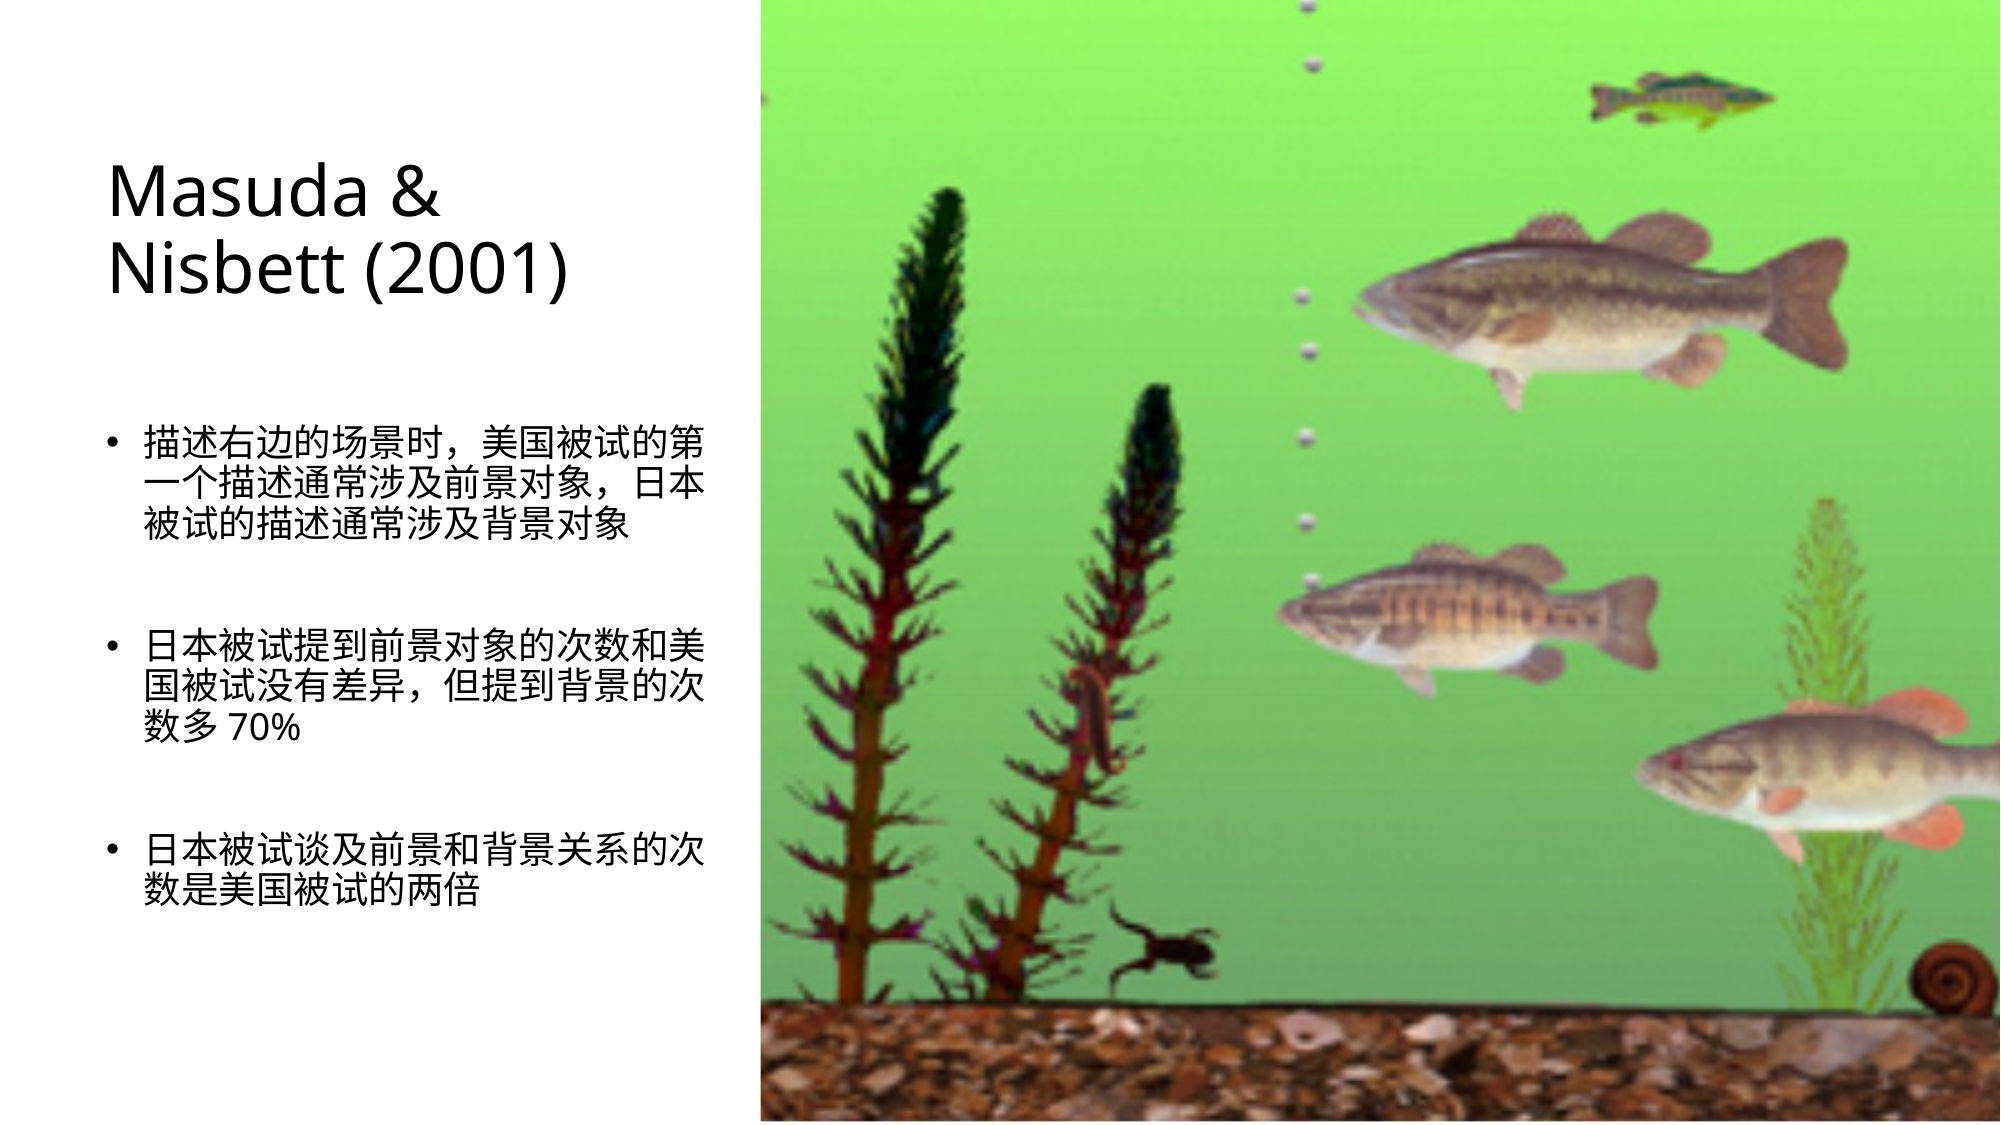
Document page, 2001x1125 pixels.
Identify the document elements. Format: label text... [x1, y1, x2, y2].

list 描述右边的场景时，美国被试的第一个描述通常涉及前景对象，日本被试的描述通常涉及背景对象 日本被试提到前景对象的次数和美国被试没有差异，但提到背景的次数多70% 日本被试谈及前景和背景关系的次数是美国被试的两倍 [91, 411, 727, 924]
title Masuda & Nisbett (2001) [91, 98, 710, 366]
picture [760, 0, 2000, 1125]
